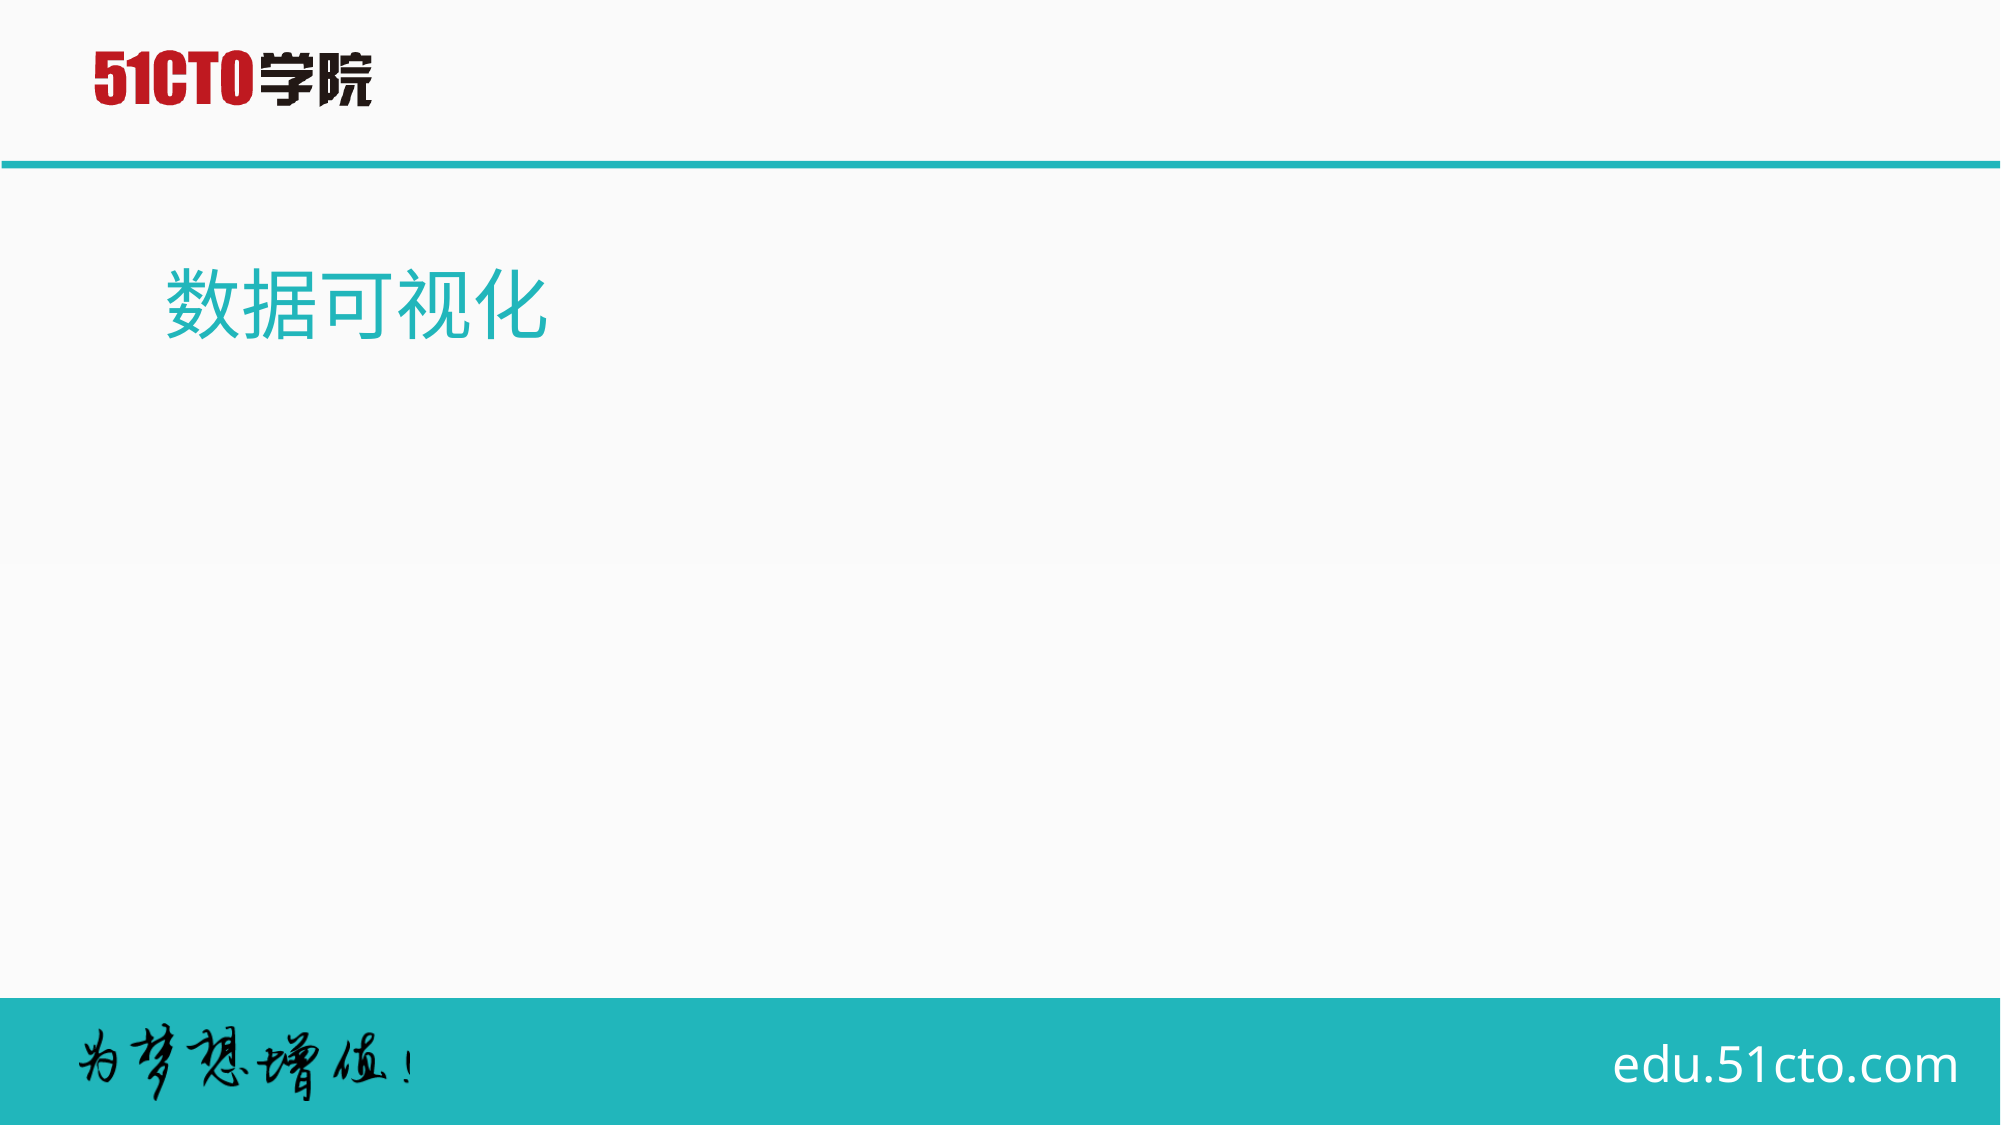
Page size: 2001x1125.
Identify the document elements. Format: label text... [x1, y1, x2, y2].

picture [79, 1023, 410, 1101]
picture [90, 42, 375, 111]
title 数据可视化 [156, 243, 1831, 363]
